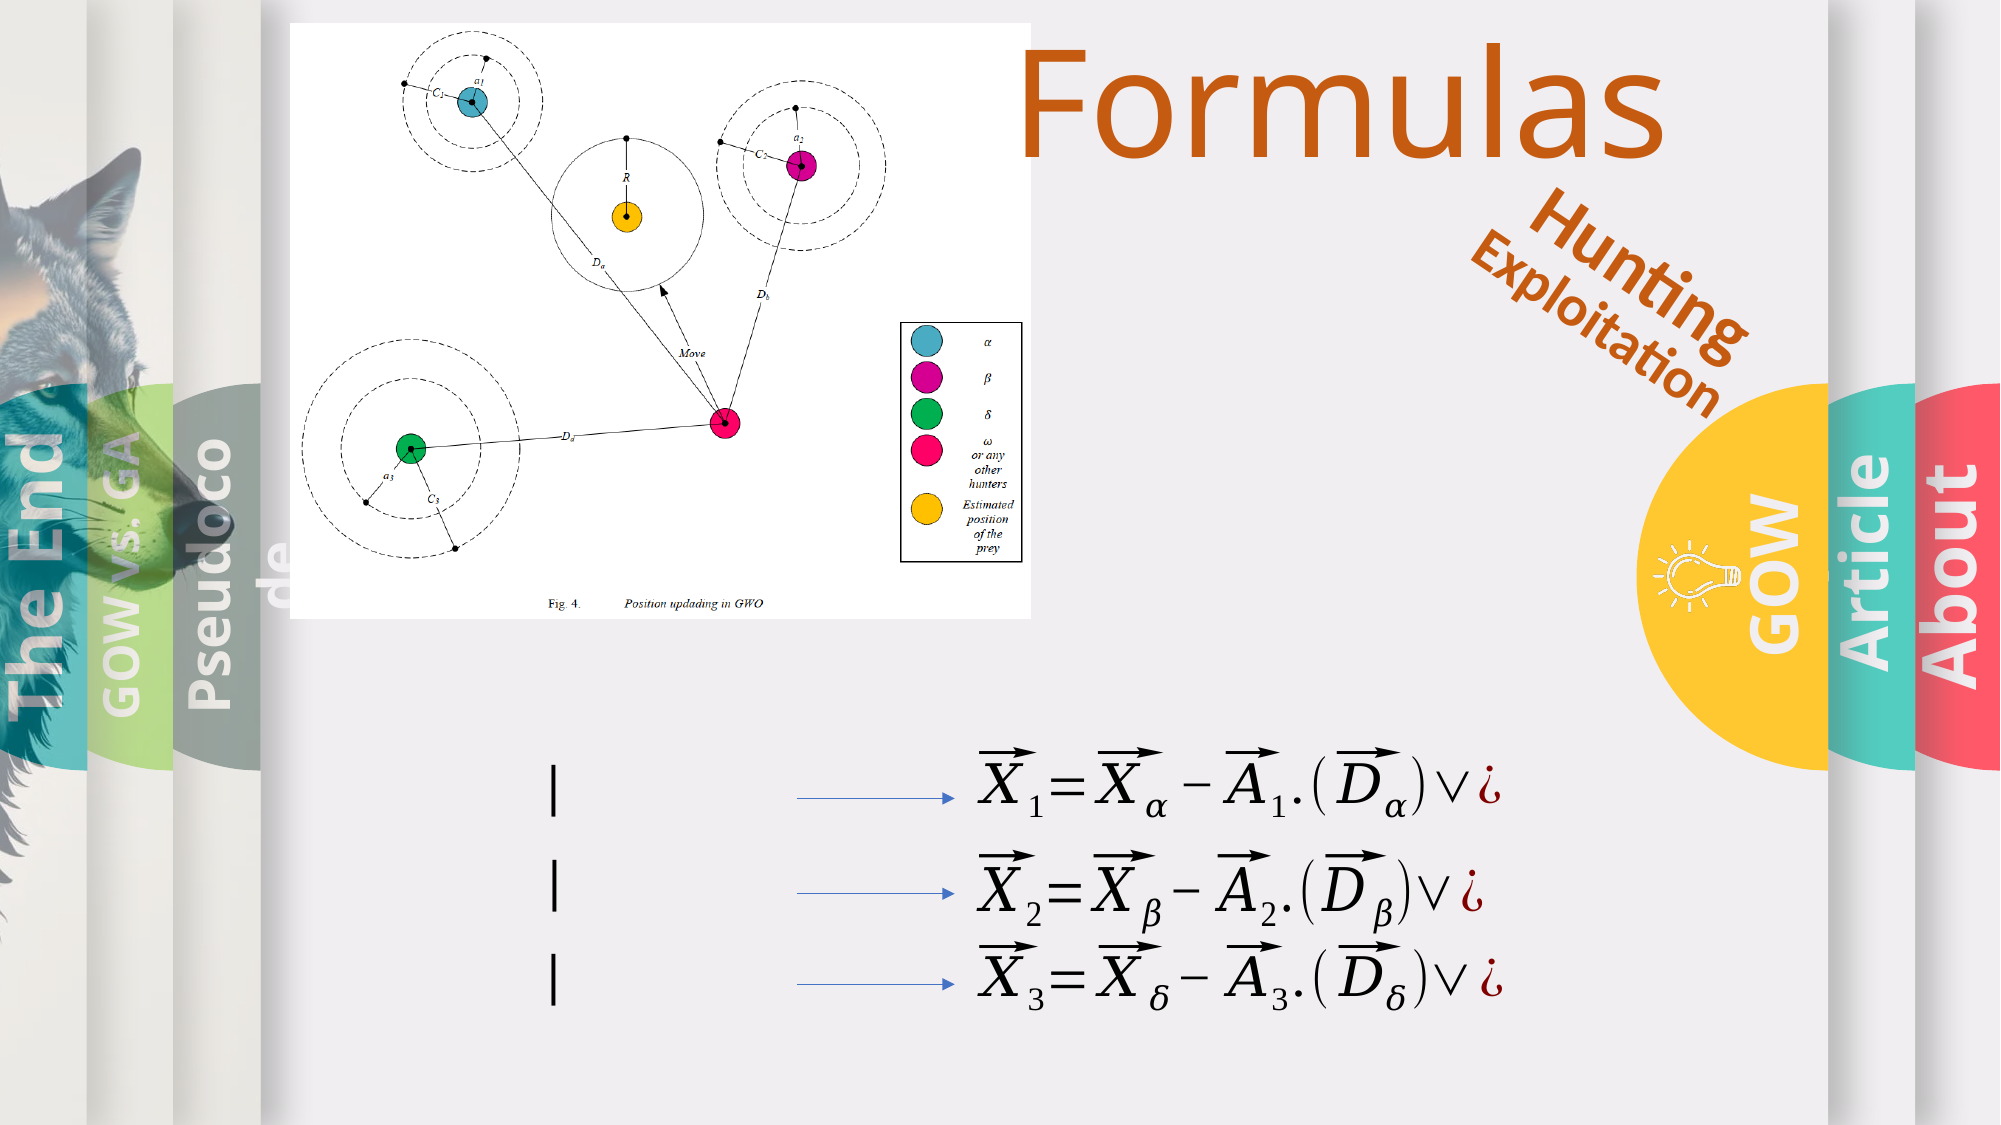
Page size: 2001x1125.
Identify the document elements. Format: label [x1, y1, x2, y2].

picture [0, 0, 261, 1125]
text_box [1916, 0, 2000, 1125]
picture [290, 23, 1031, 619]
text_box [1829, 0, 1916, 1125]
text_box [261, 0, 1829, 1125]
